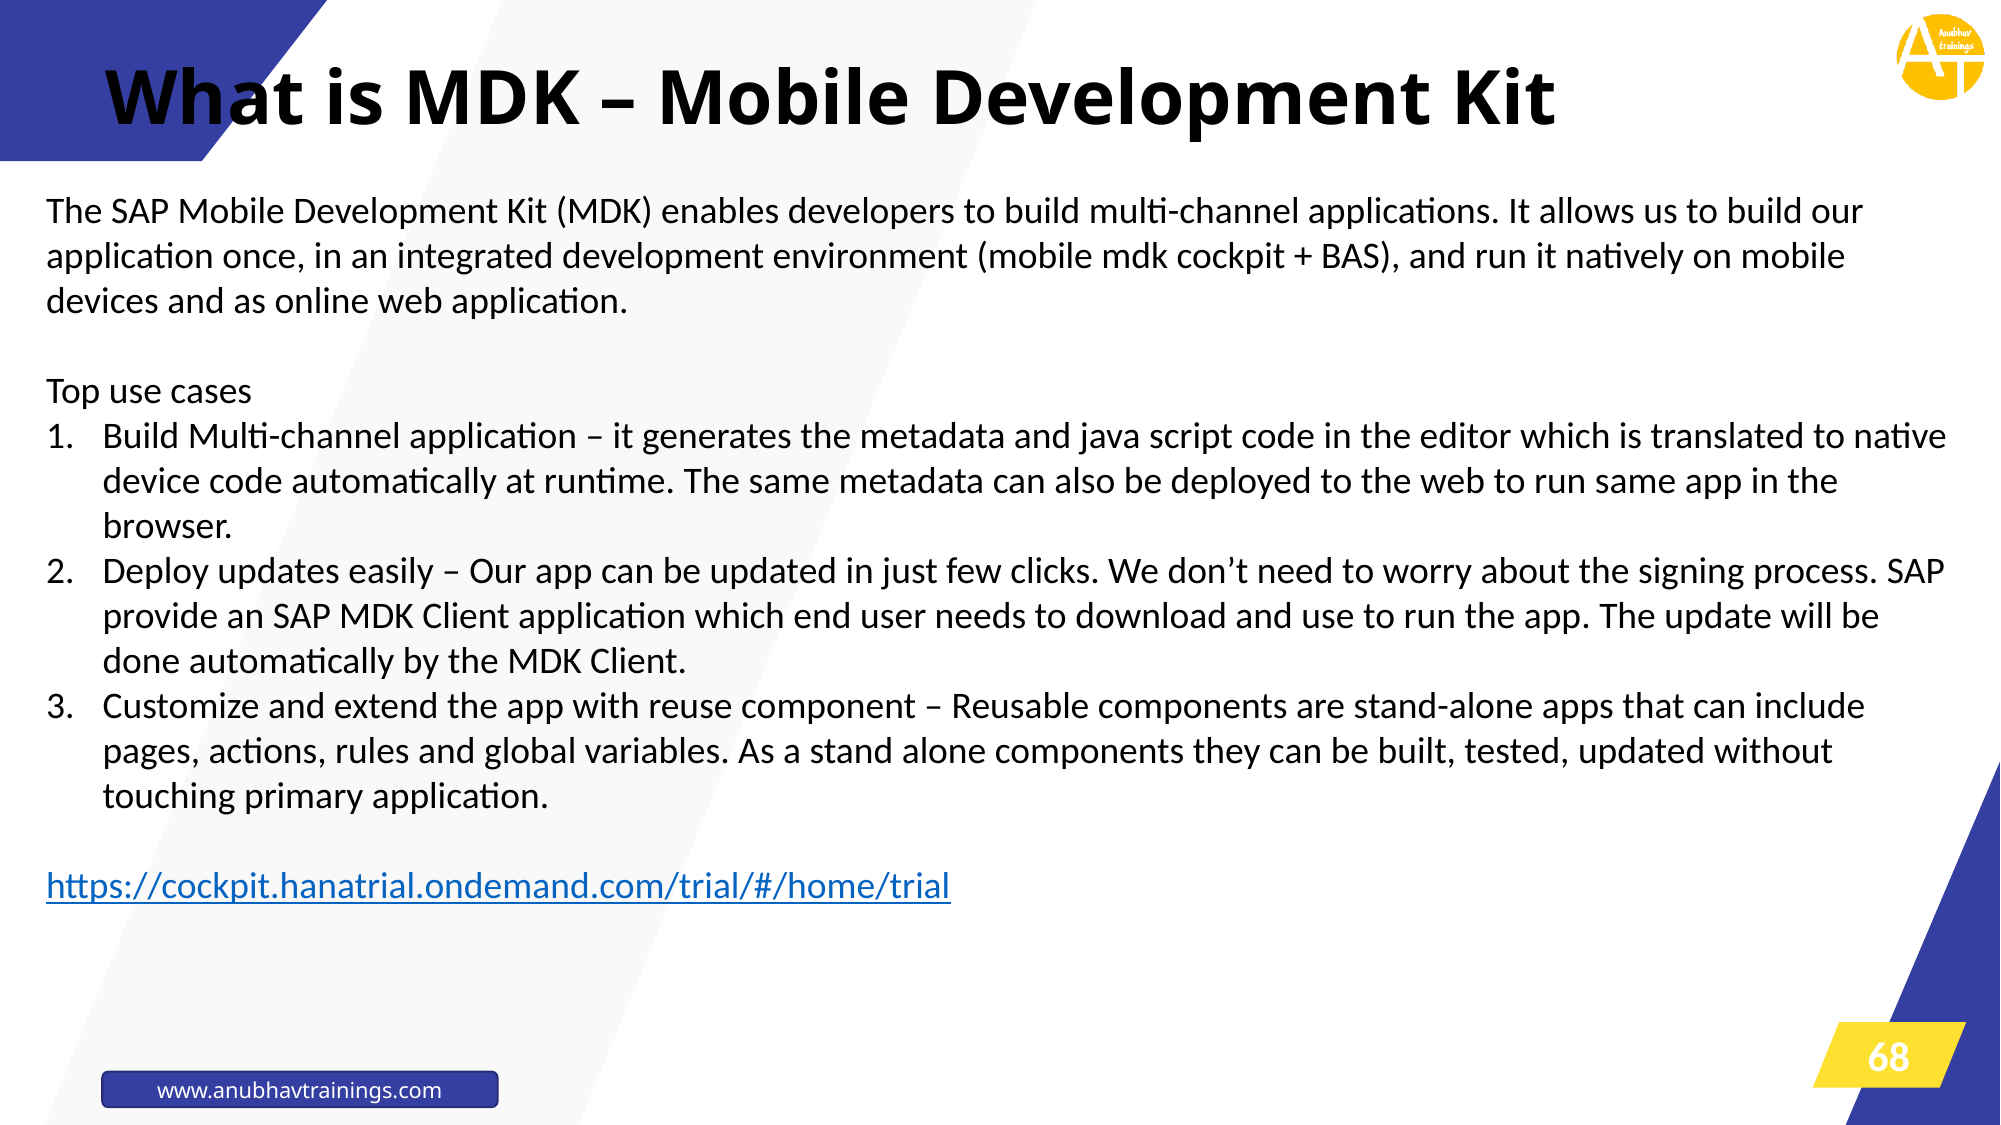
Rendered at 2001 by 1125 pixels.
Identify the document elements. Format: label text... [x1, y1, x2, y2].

text_box www.anubhavtrainings.com [101, 1070, 499, 1109]
picture [1888, 8, 1989, 107]
title What is MDK – Mobile Development Kit [90, 31, 1848, 148]
slide_number 68 [1847, 1024, 1931, 1086]
text_box [0, 0, 329, 163]
text_box The SAP Mobile Development Kit (MDK) enables developers to build multi-channel applications. It allows us to build our application once, in an integrated development environment (mobile mdk cockpit + BAS), and run it natively on mobile devices and as online web application. Top use cases Build Multi-channel application – it generates the metadata and java script code in the editor which is translated to native device code automatically at runtime. The same metadata can also be deployed to the web to run same app in the browser. Deploy updates easily – Our app can be updated in just few clicks. We don’t need to worry about the signing process. SAP provide an SAP MDK Client application which end user needs to download and use to run the app. The update will be done automatically by the MDK Client. Customize and extend the app with reuse component – Reusable components are stand-alone apps that can include pages, actions, rules and global variables. As a stand alone components they can be built, tested, updated without touching primary application. https://cockpit.hanatrial.ondemand.com/trial/#/home/trial [31, 179, 1969, 959]
